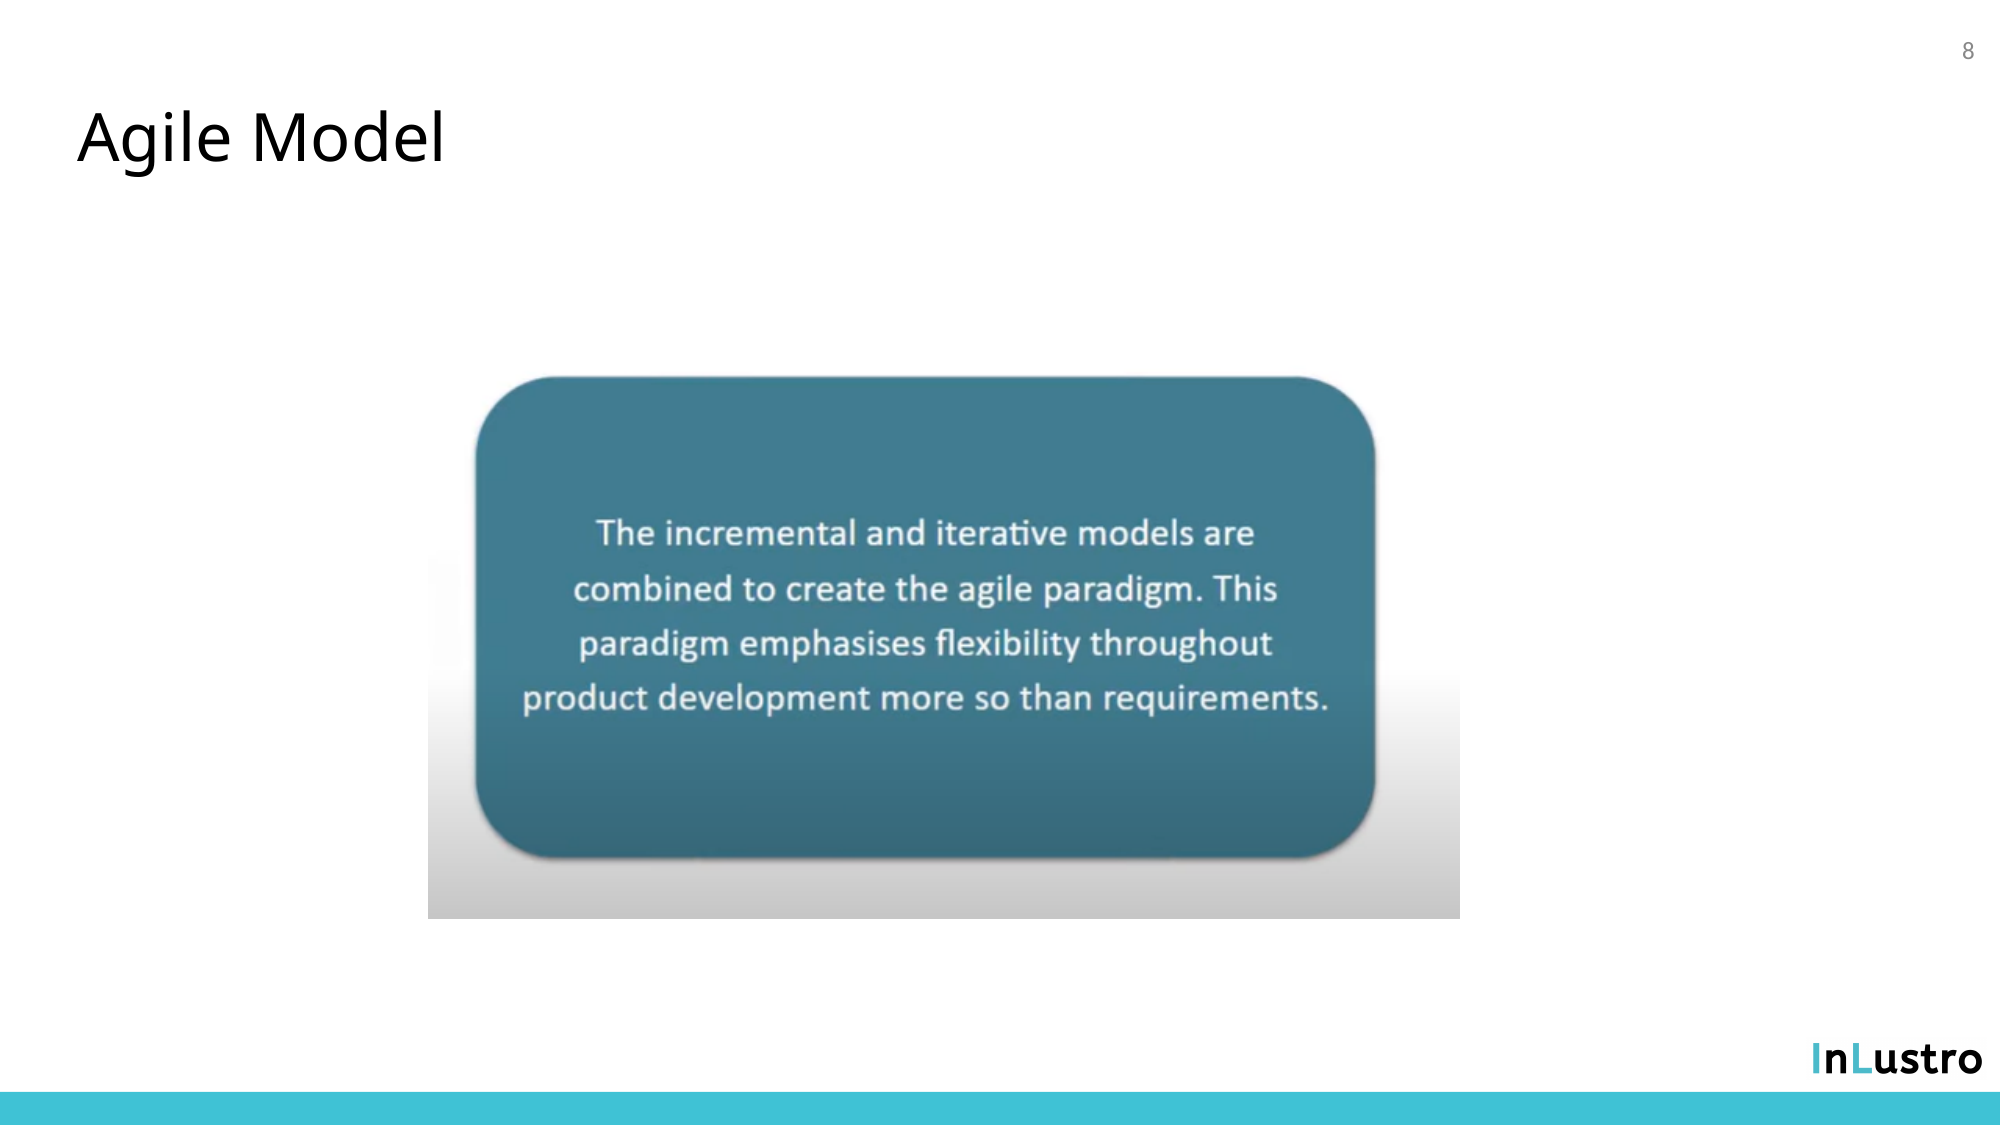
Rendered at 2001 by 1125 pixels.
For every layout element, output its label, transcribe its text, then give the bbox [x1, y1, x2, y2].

picture [1806, 1037, 1987, 1080]
slide_number 8 [1951, 28, 1983, 71]
picture [427, 352, 1460, 919]
title Agile Model [69, 59, 1796, 222]
